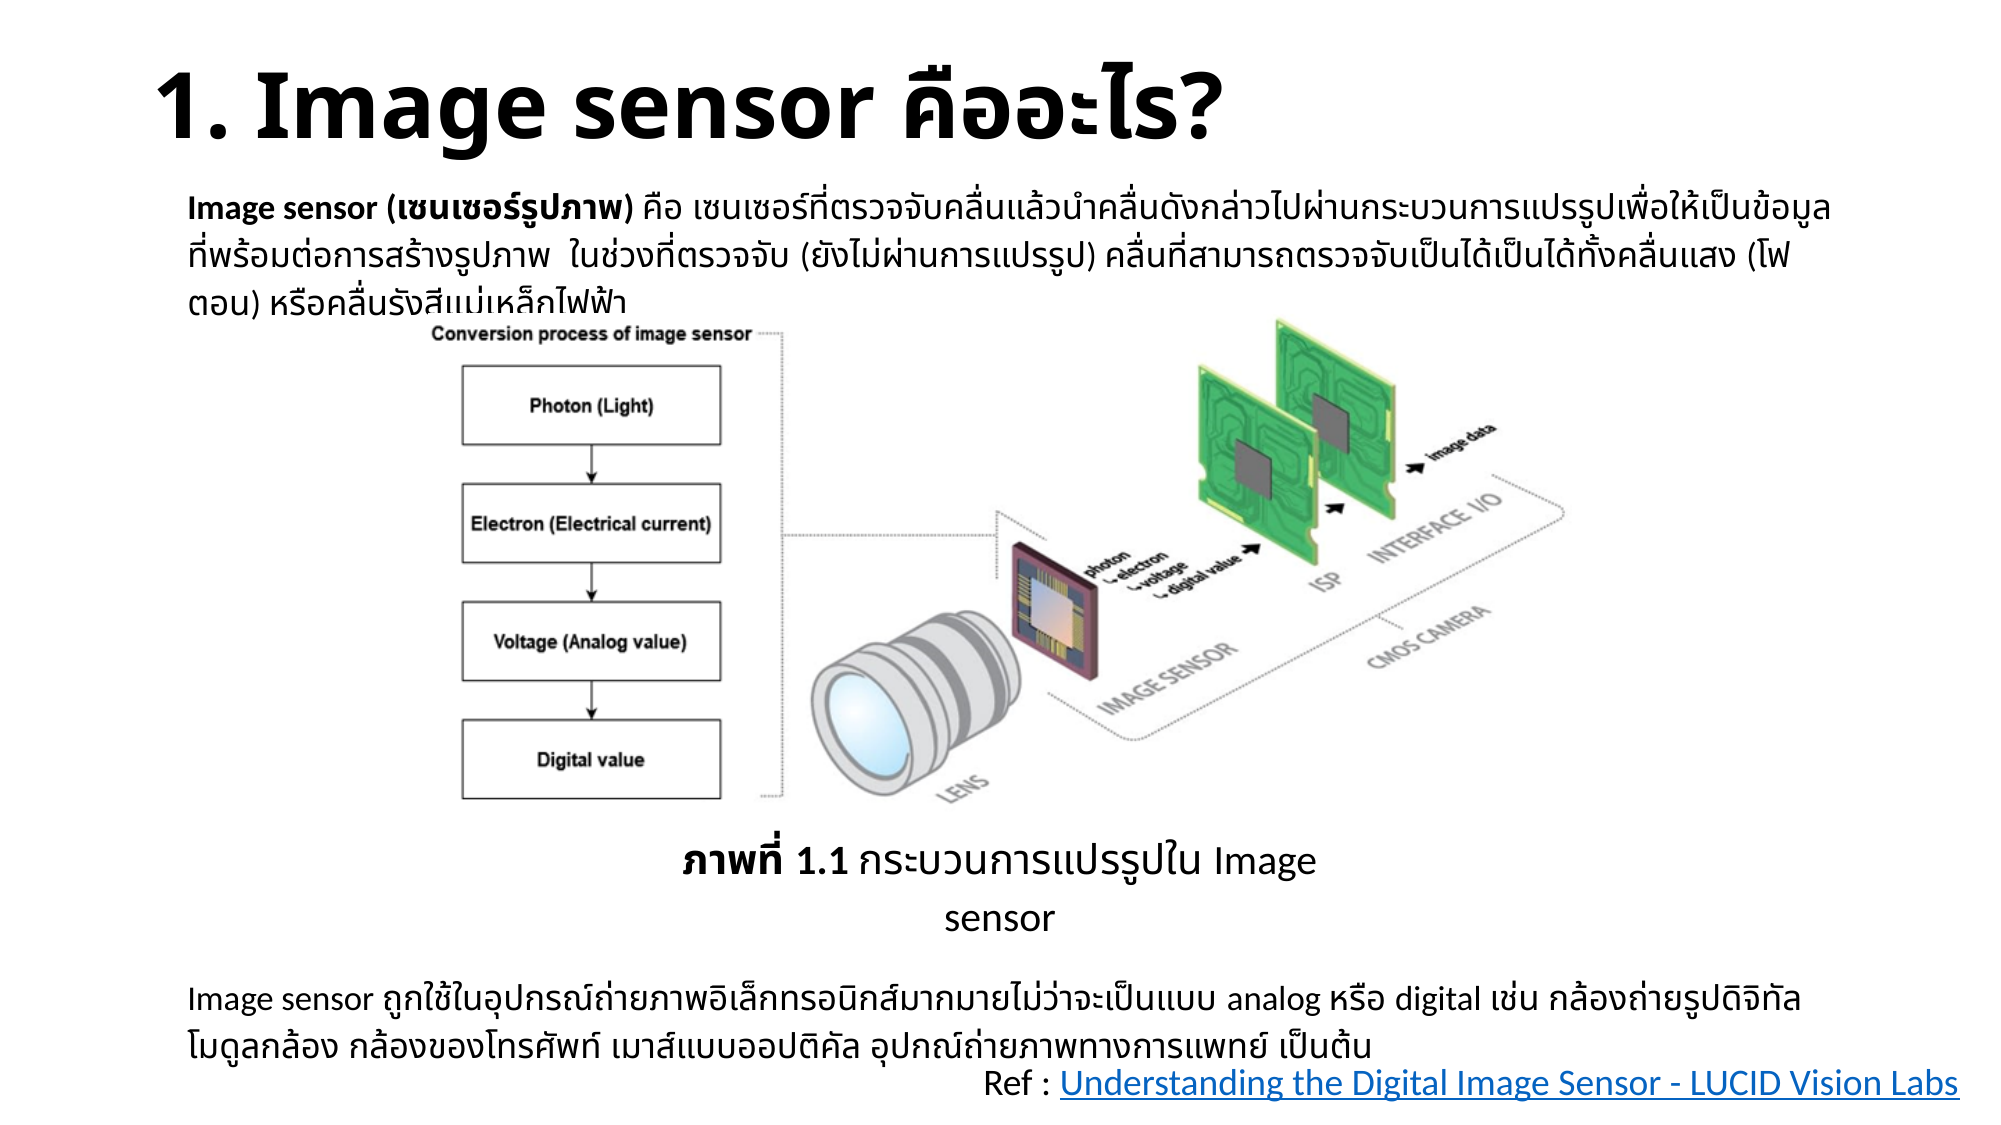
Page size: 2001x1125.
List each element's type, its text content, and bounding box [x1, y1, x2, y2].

title 1. Image sensor คืออะไร? [137, 0, 1863, 171]
picture [428, 313, 1572, 812]
list Image sensor (เซนเซอร์รูปภาพ) คือ เซนเซอร์ที่ตรวจจับคลื่นแล้วนำคลื่นดังกล่าวไปผ่านกระบวนการแปรรูปเพื่อให้เป็นข้อมูลที่พร้อมต่อการสร้างรูปภาพ ในช่วงที่ตรวจจับ (ยังไม่ผ่านการแปรรูป) คลื่นที่สามารถตรวจจับเป็นได้เป็นได้ทั้งคลื่นแสง (โฟตอน) หรือคลื่นรังสีแม่เหล็กไฟฟ้า Image sensor ถูกใช้ในอุปกรณ์ถ่ายภาพอิเล็กทรอนิกส์มากมายไม่ว่าจะเป็นแบบ analog หรือ digital เช่น กล้องถ่ายรูปดิจิทัล โมดูลกล้อง กล้องของโทรศัพท์ เมาส์แบบออปติคัล อุปกณ์ถ่ายภาพทางการแพทย์ เป็นต้น [137, 171, 1863, 1081]
text_box Ref : Understanding the Digital Image Sensor - LUCID Vision Labs [968, 1050, 2000, 1110]
text_box ภาพที่ 1.1 กระบวนการแปรรูปใน Image sensor [619, 817, 1381, 948]
